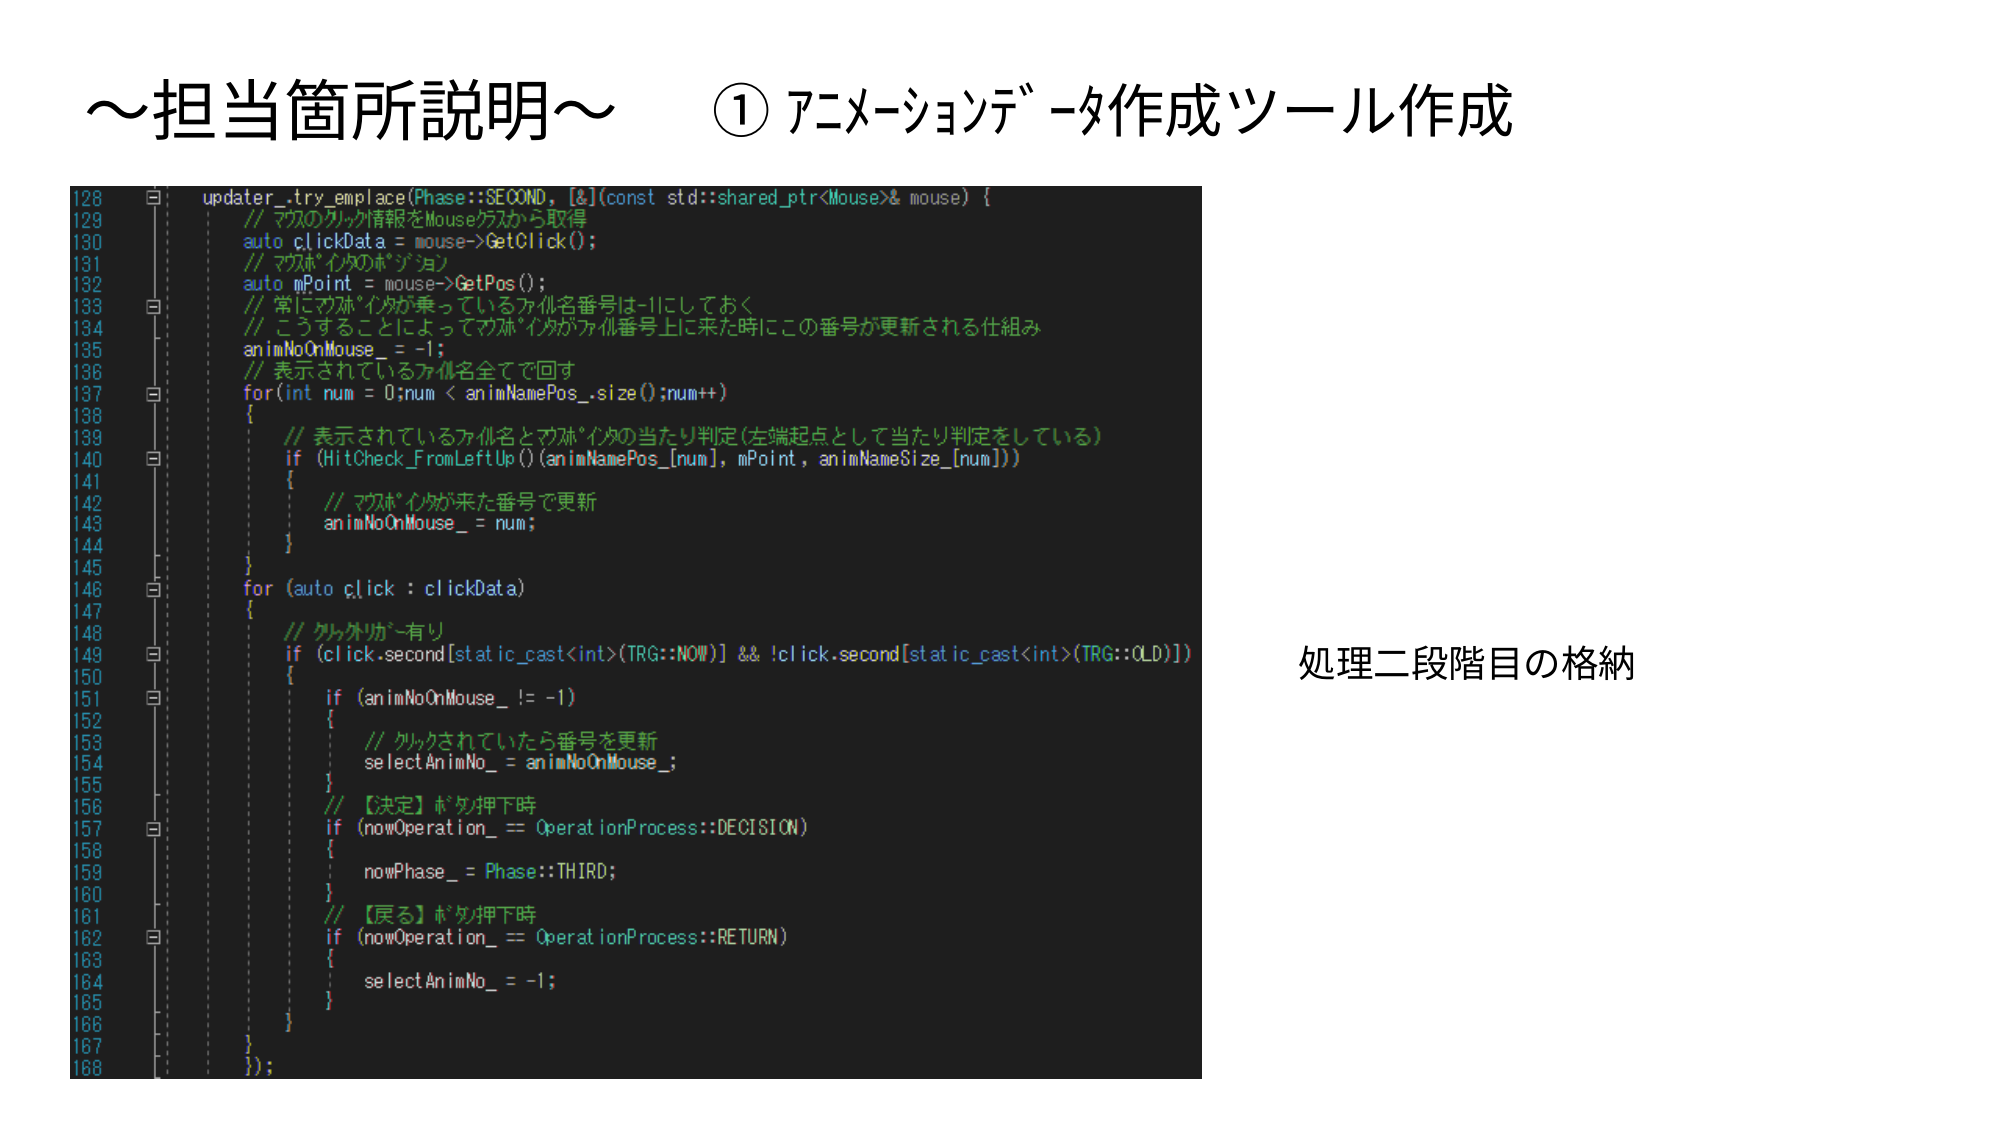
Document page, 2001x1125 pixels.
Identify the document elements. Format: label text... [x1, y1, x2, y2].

picture [70, 186, 1202, 1079]
text_box ①ｱﾆﾒｰｼｮﾝﾃﾞｰﾀ作成ツール作成 [697, 66, 1530, 151]
text_box ～担当箇所説明～ [69, 61, 634, 156]
text_box 処理二段階目の格納 [1283, 632, 1652, 693]
